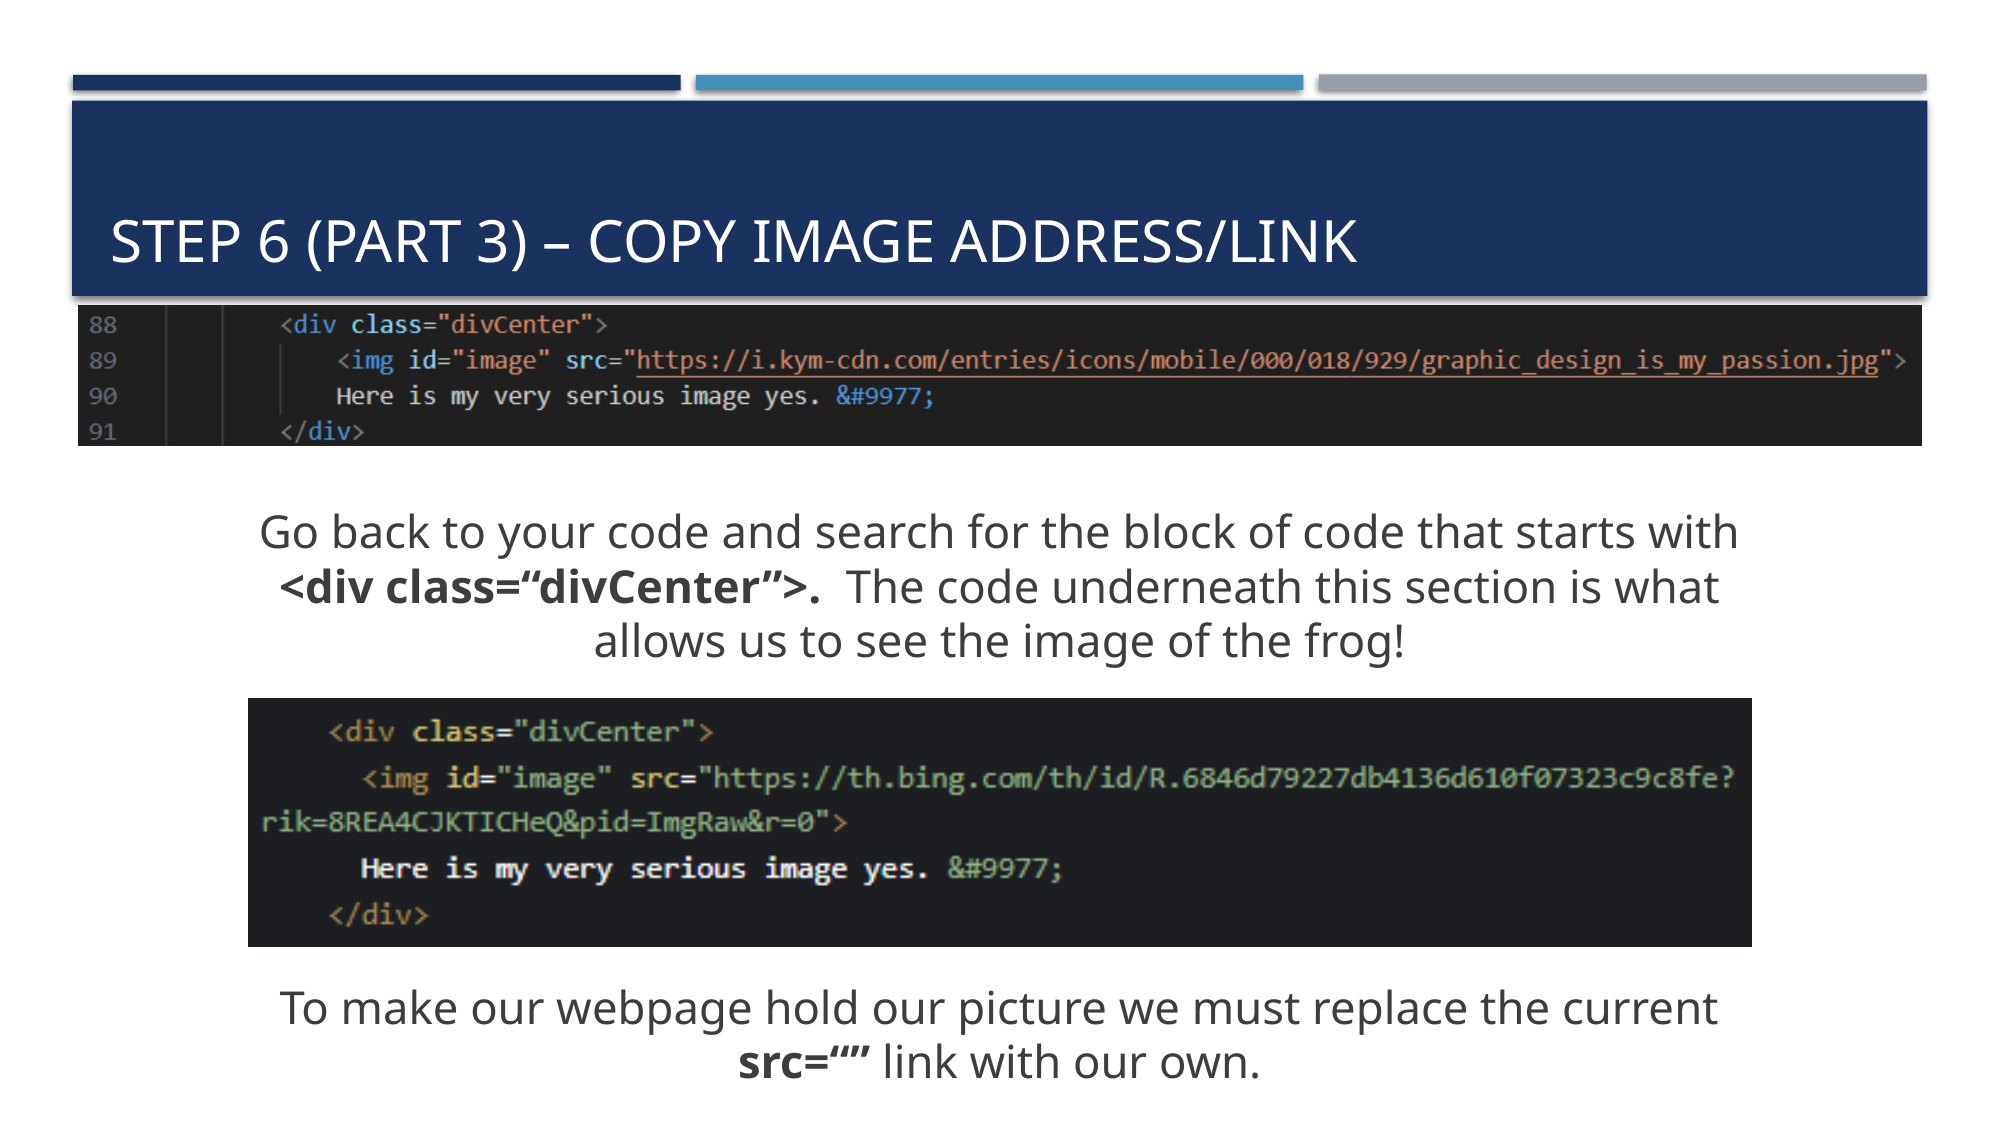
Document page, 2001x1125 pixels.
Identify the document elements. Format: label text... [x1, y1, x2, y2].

list Go back to your code and search for the block of code that starts with <div class=“divCenter”>. The code underneath this section is what allows us to see the image of the frog! To make our webpage hold our picture we must replace the current src=“” link with our own. [202, 494, 1798, 1097]
picture [78, 304, 1922, 447]
picture [247, 697, 1752, 948]
title Step 6 (part 3) – Copy image address/link [95, 115, 1905, 282]
